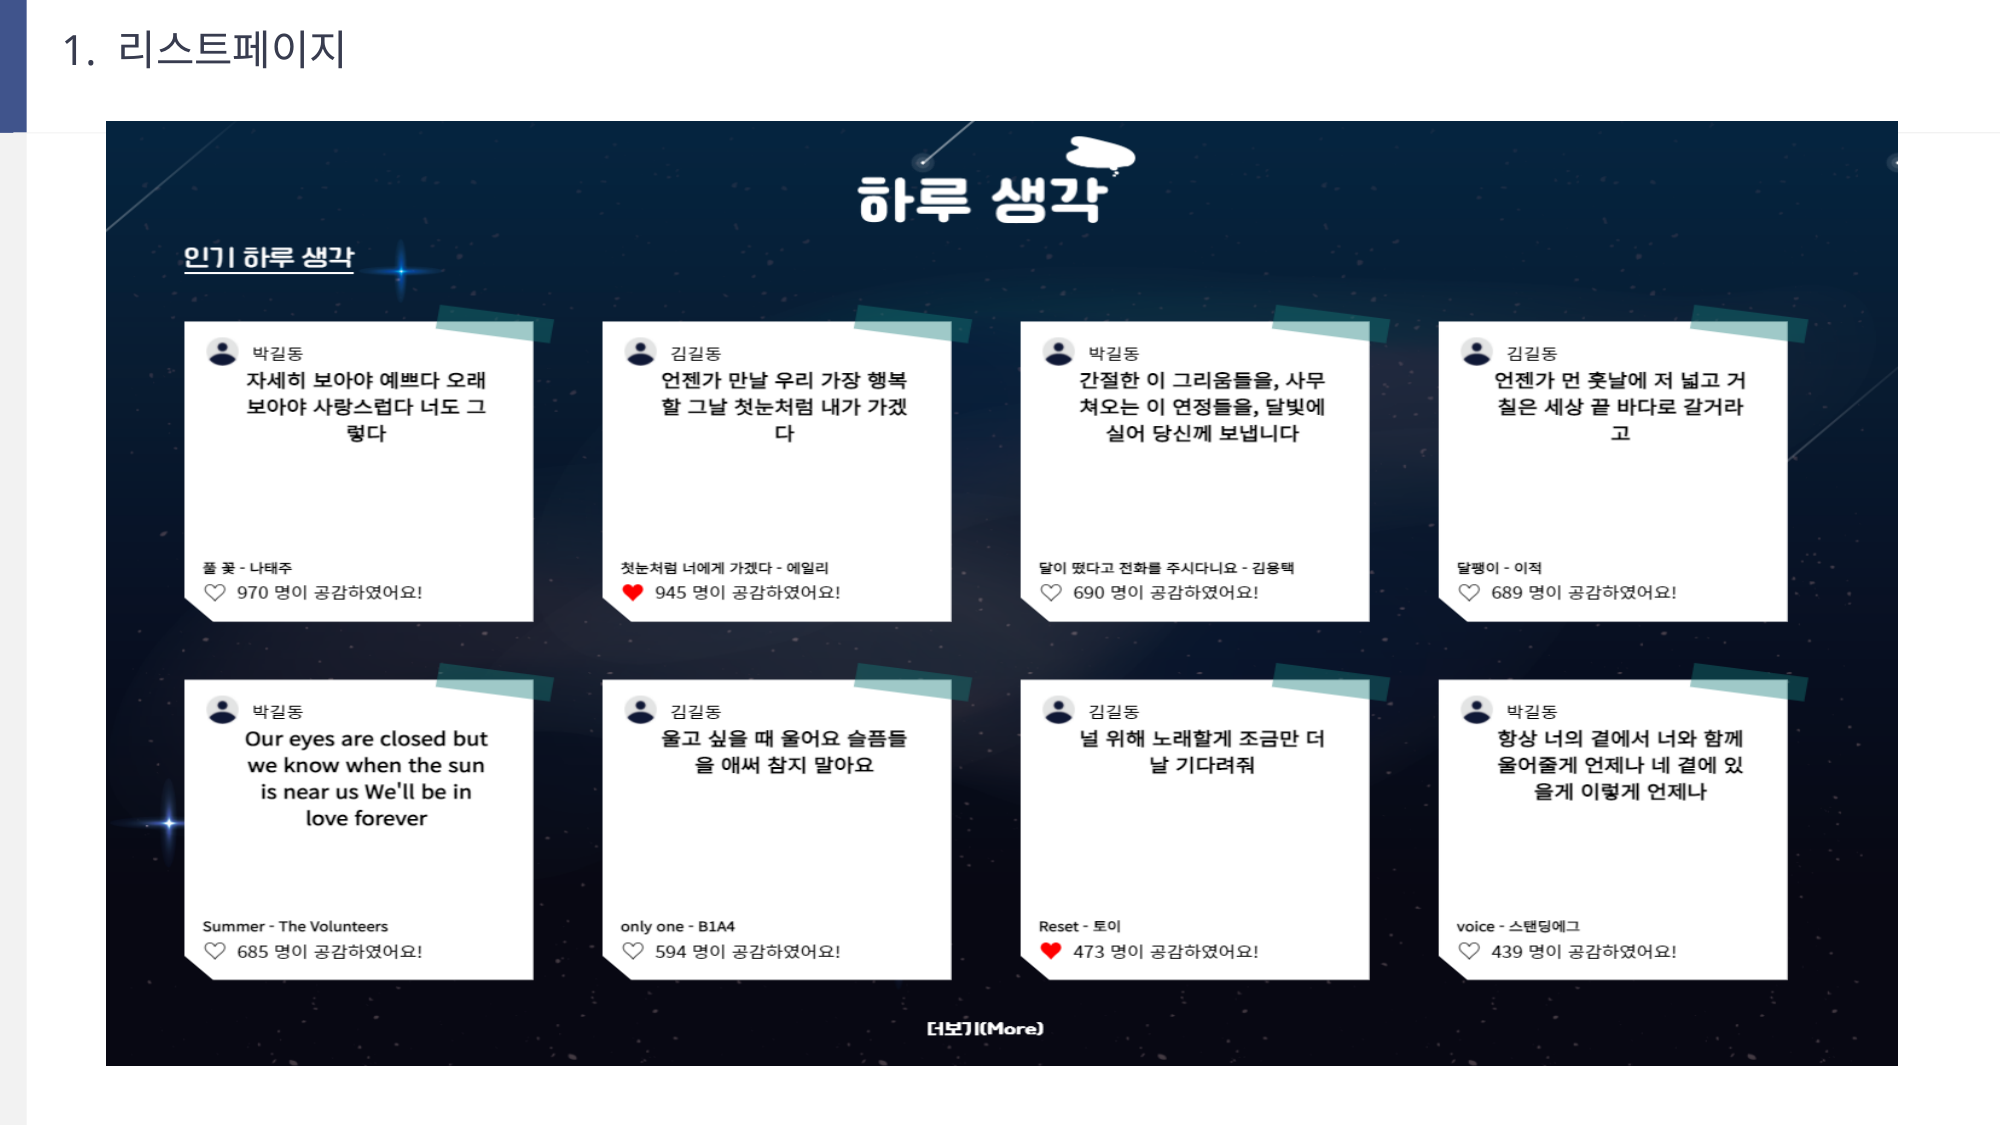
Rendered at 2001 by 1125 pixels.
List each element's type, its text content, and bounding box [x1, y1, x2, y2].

text_box 1. 리스트페이지 [46, 16, 364, 82]
picture [105, 121, 1898, 1066]
